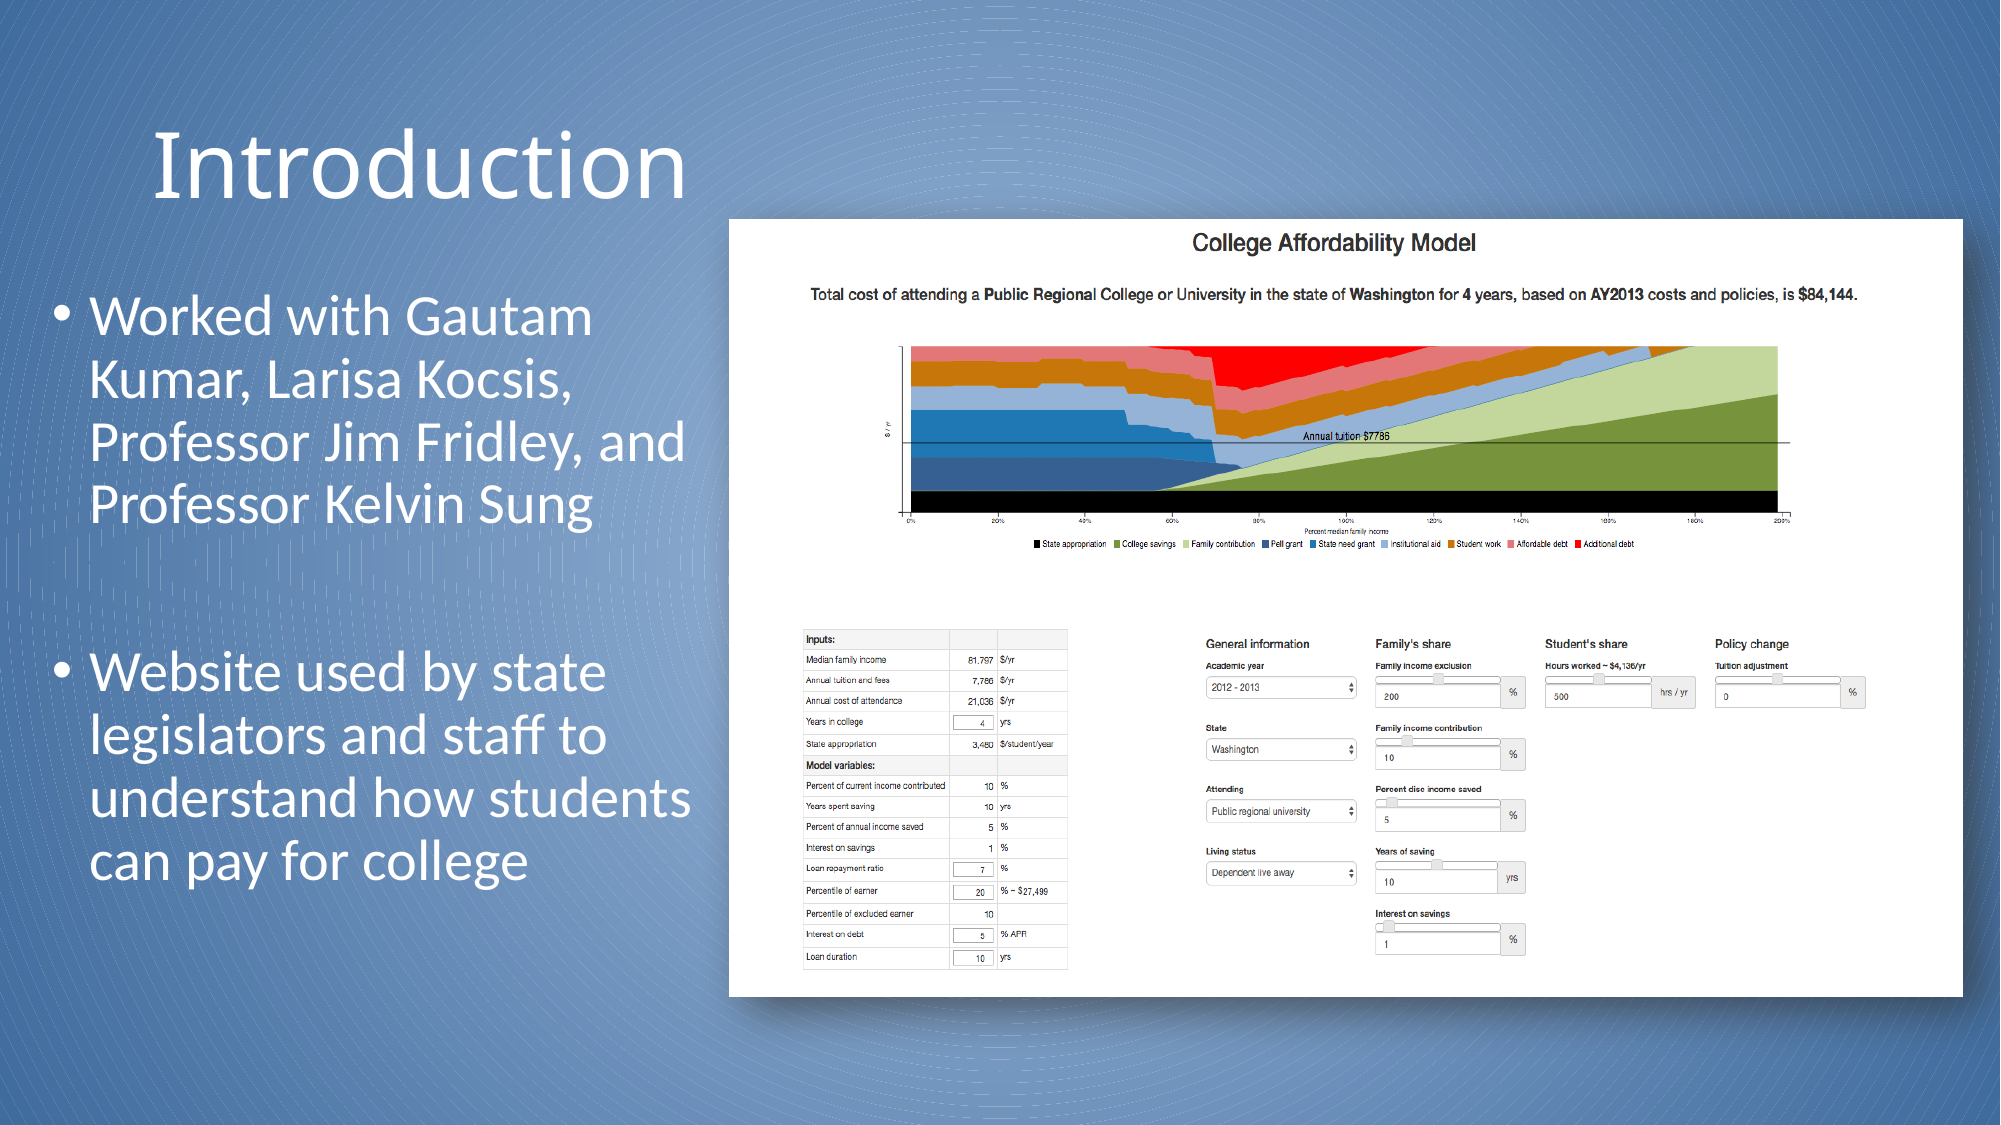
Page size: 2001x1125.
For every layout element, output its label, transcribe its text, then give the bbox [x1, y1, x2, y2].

list Worked with Gautam Kumar, Larisa Kocsis, Professor Jim Fridley, and Professor Kelvin Sung Website used by state legislators and staff to understand how students can pay for college [36, 277, 740, 1070]
picture [729, 219, 1964, 997]
title Introduction [137, 59, 1863, 277]
